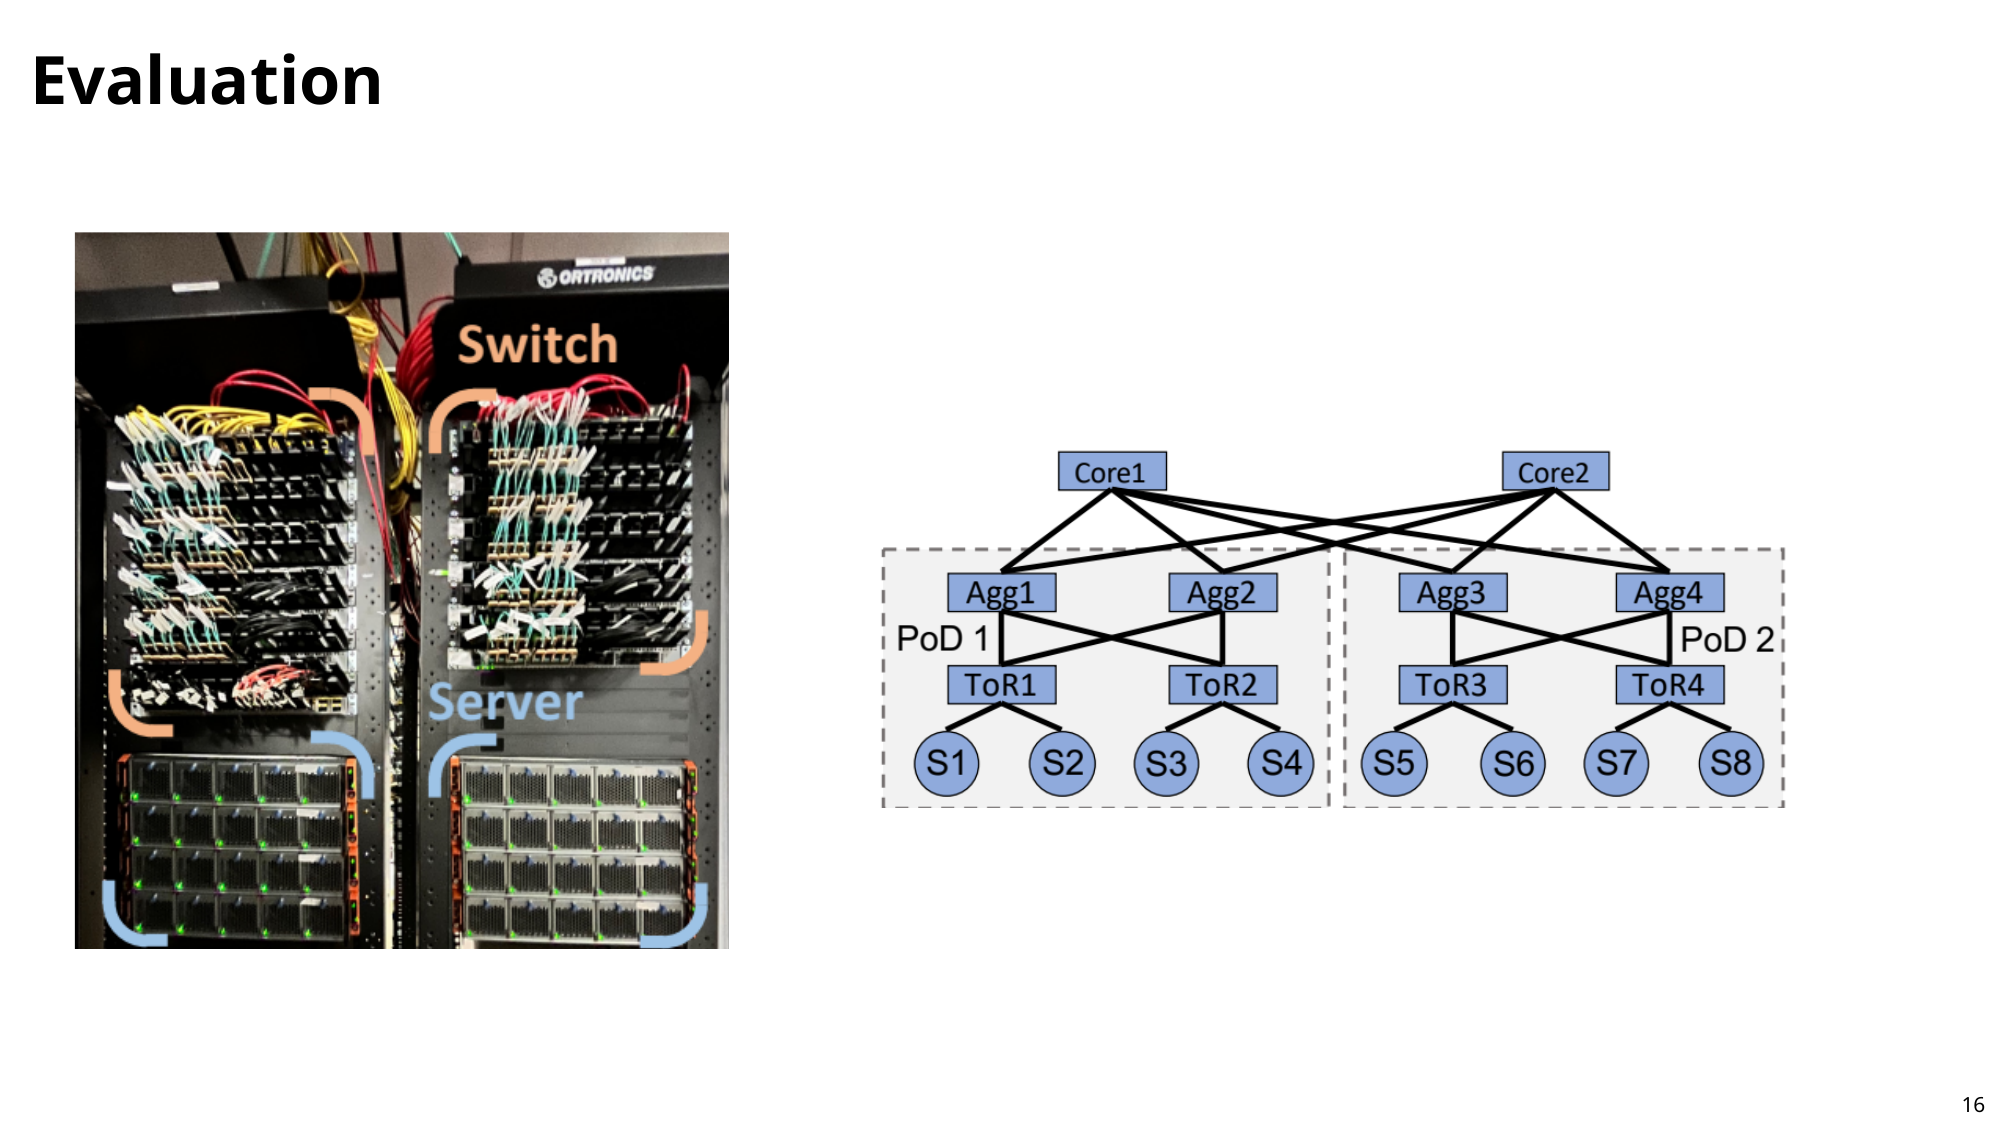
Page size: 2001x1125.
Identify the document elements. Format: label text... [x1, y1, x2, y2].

slide_number 15 [1905, 1086, 2000, 1125]
picture [74, 231, 729, 949]
picture [860, 444, 1803, 808]
text_box Evaluation [30, 0, 2000, 166]
